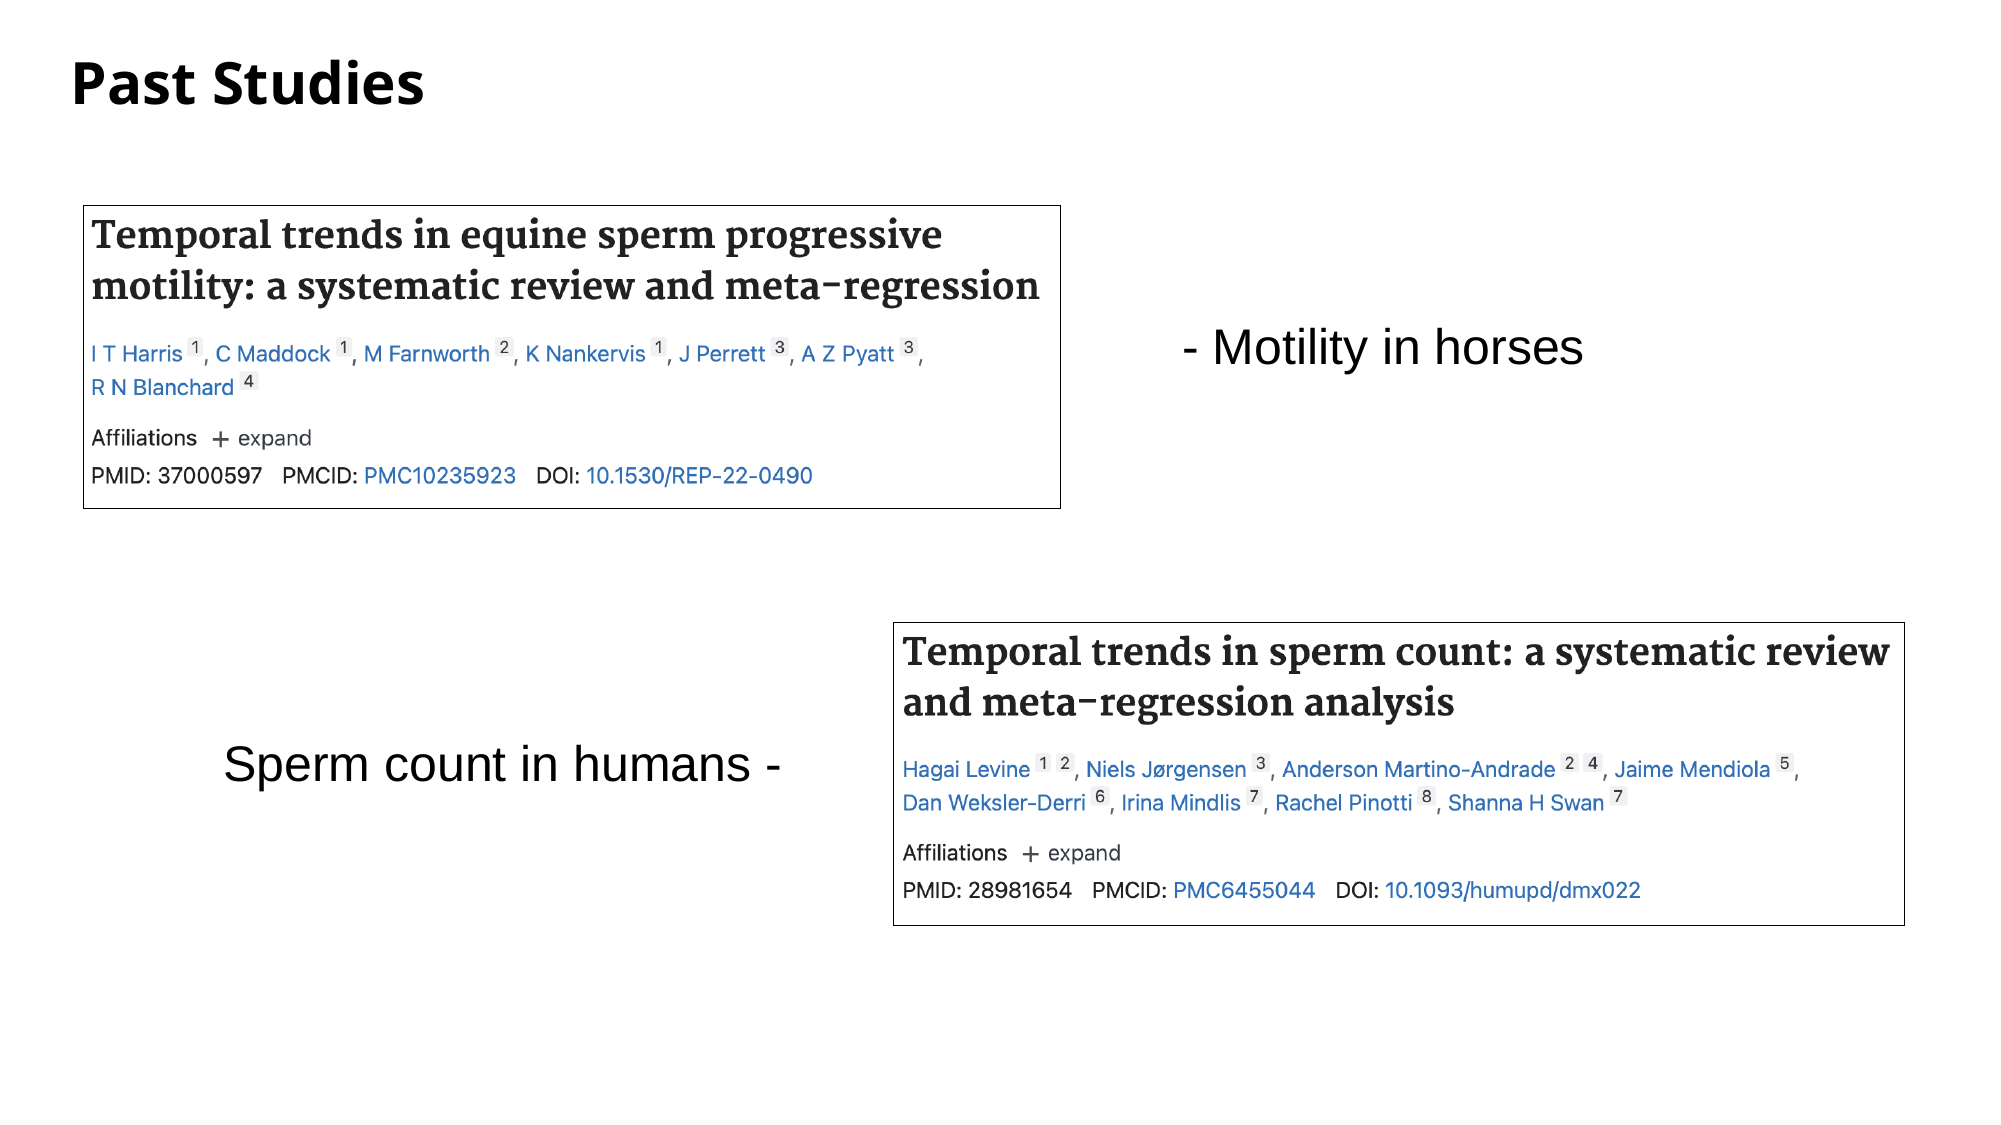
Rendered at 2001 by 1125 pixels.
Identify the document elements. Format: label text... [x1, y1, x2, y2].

picture [82, 204, 1062, 509]
text_box - Motility in horses [1167, 313, 1650, 401]
text_box Sperm count in humans - [208, 730, 816, 818]
picture [892, 621, 1906, 926]
text_box Past Studies [55, 46, 1459, 134]
